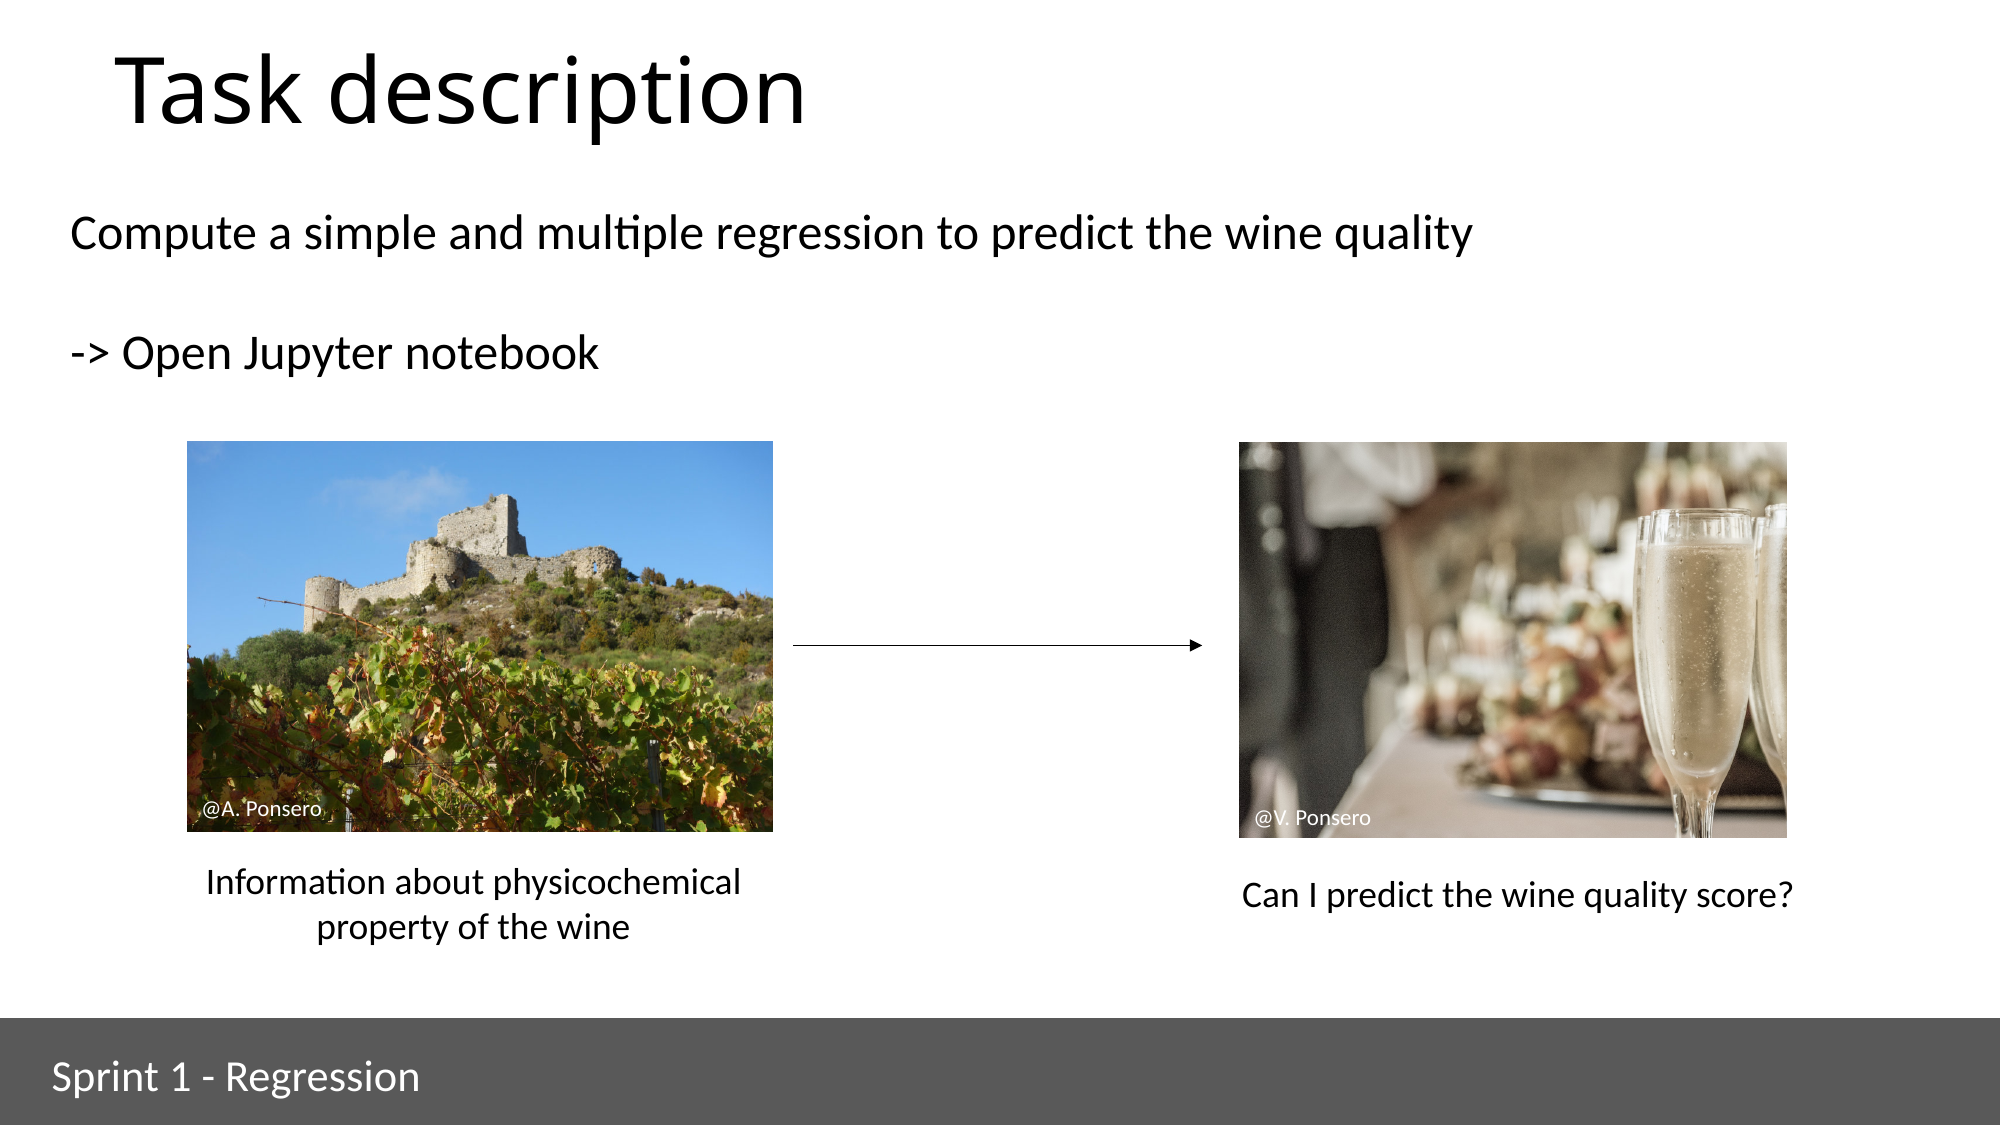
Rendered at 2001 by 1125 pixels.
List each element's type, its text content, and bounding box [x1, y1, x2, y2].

text_box Information about physicochemical property of the wine [179, 849, 769, 955]
title Task description [99, 0, 1900, 188]
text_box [0, 1019, 2000, 1125]
text_box Can I predict the wine quality score? [1226, 862, 1812, 922]
picture [1239, 442, 1787, 838]
picture [187, 441, 773, 832]
text_box Compute a simple and multiple regression to predict the wine quality -> Open Jupyter notebook [55, 192, 1978, 387]
